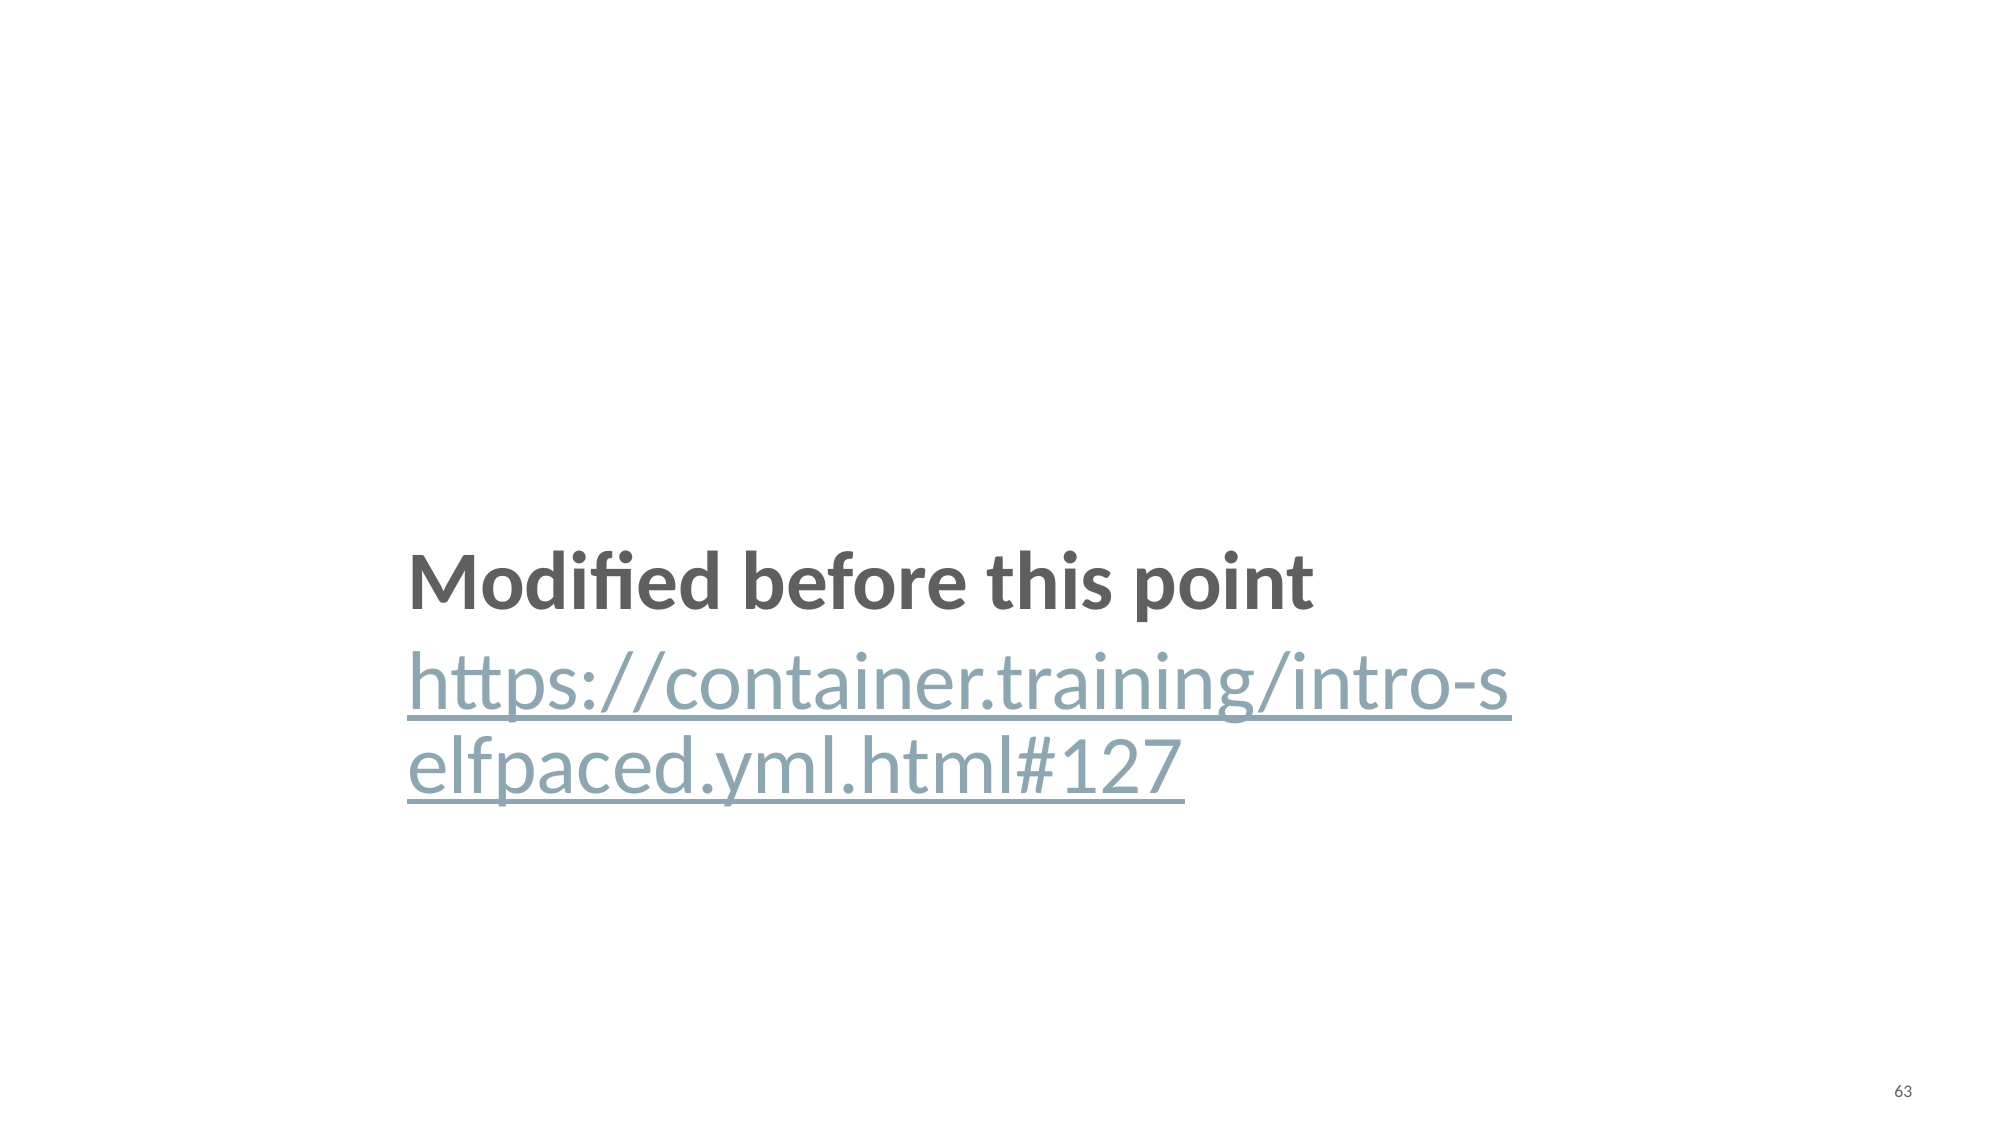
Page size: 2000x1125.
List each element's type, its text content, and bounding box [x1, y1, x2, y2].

text_box Modified before this point https://container.training/intro-selfpaced.yml.html#127 [392, 519, 1552, 934]
slide_number 63 [1849, 1075, 1913, 1106]
